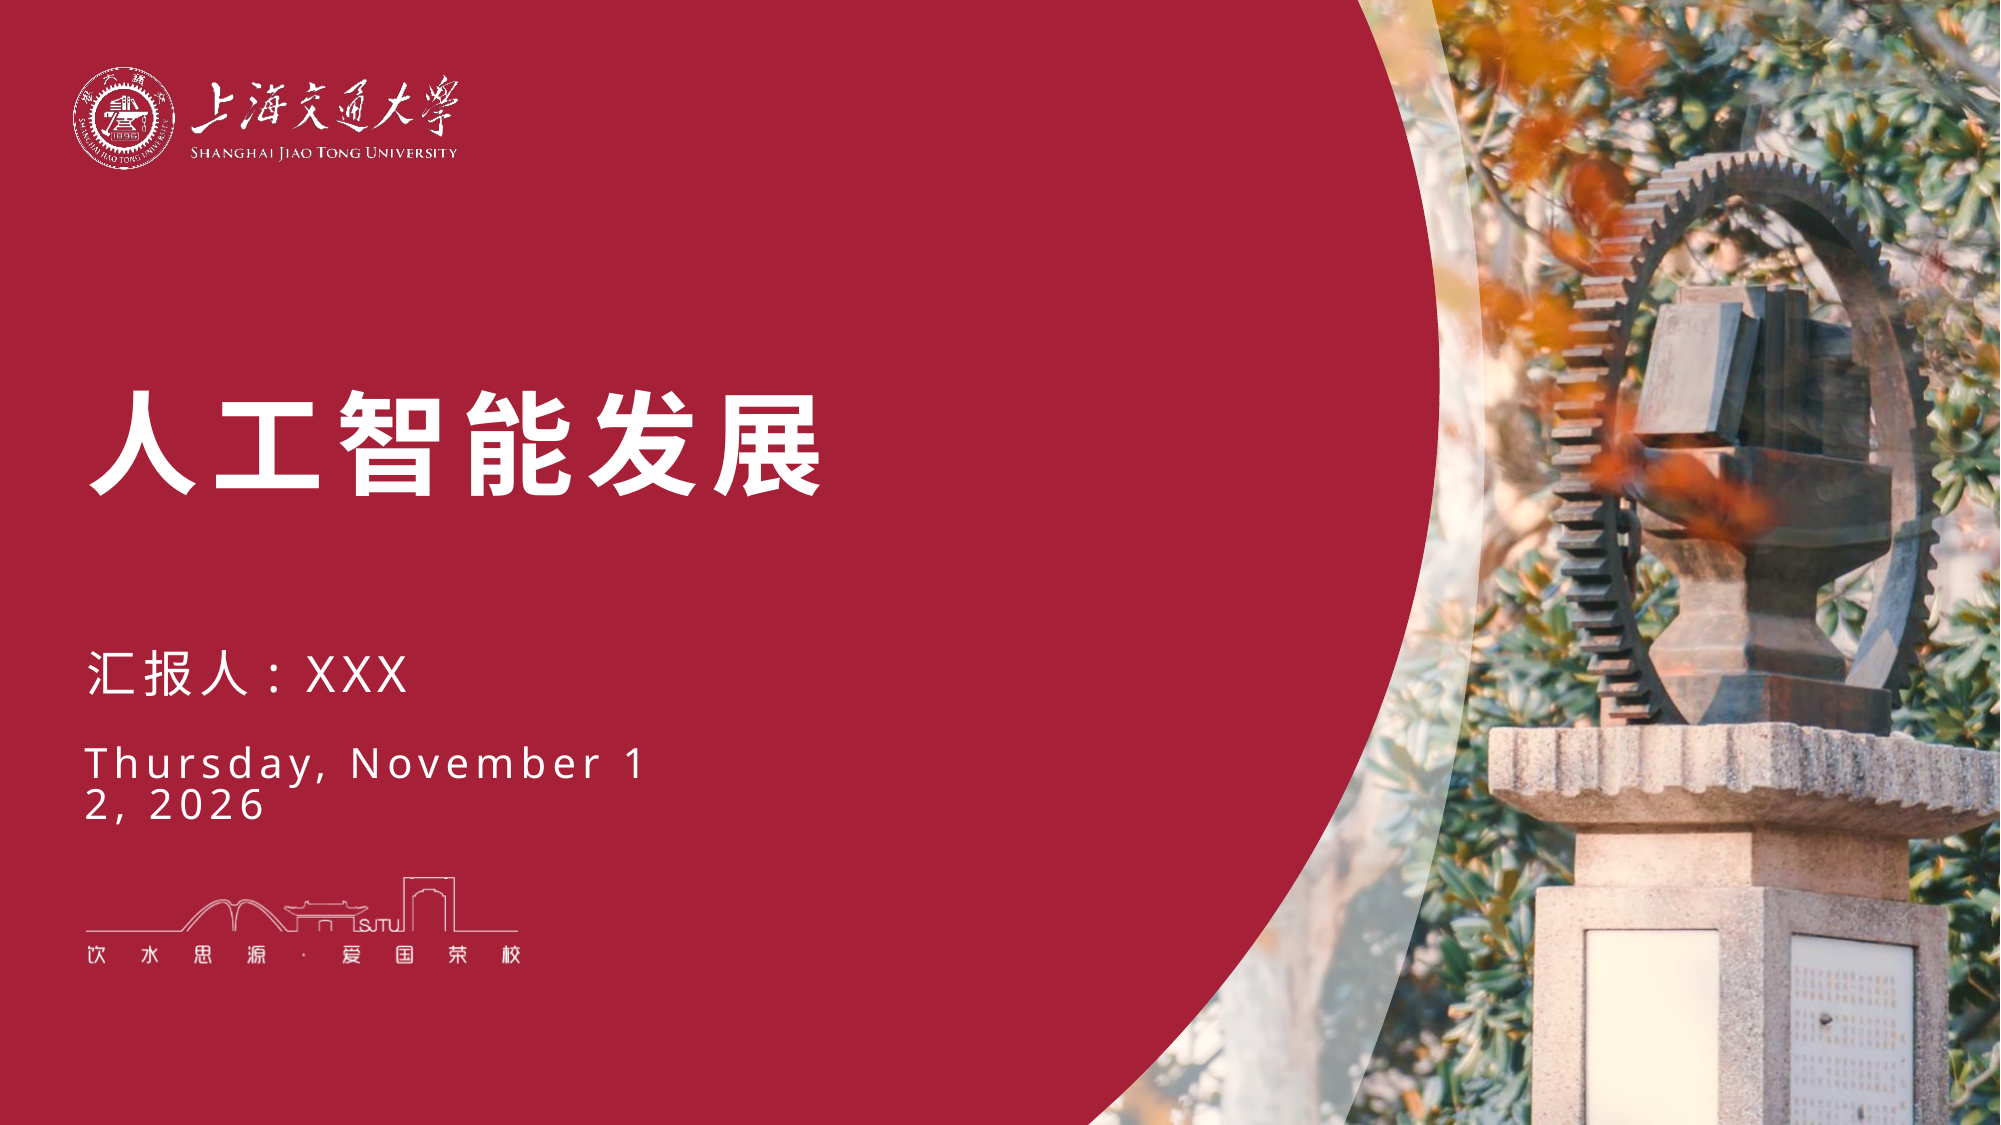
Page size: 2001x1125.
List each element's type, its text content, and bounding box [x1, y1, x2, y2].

picture [1344, 0, 2000, 1125]
list 汇报人: XXX [72, 623, 1210, 722]
title 人工智能发展 [72, 294, 1307, 588]
picture [53, 47, 477, 187]
text_box 2025年3月10日 Monday [69, 730, 690, 806]
